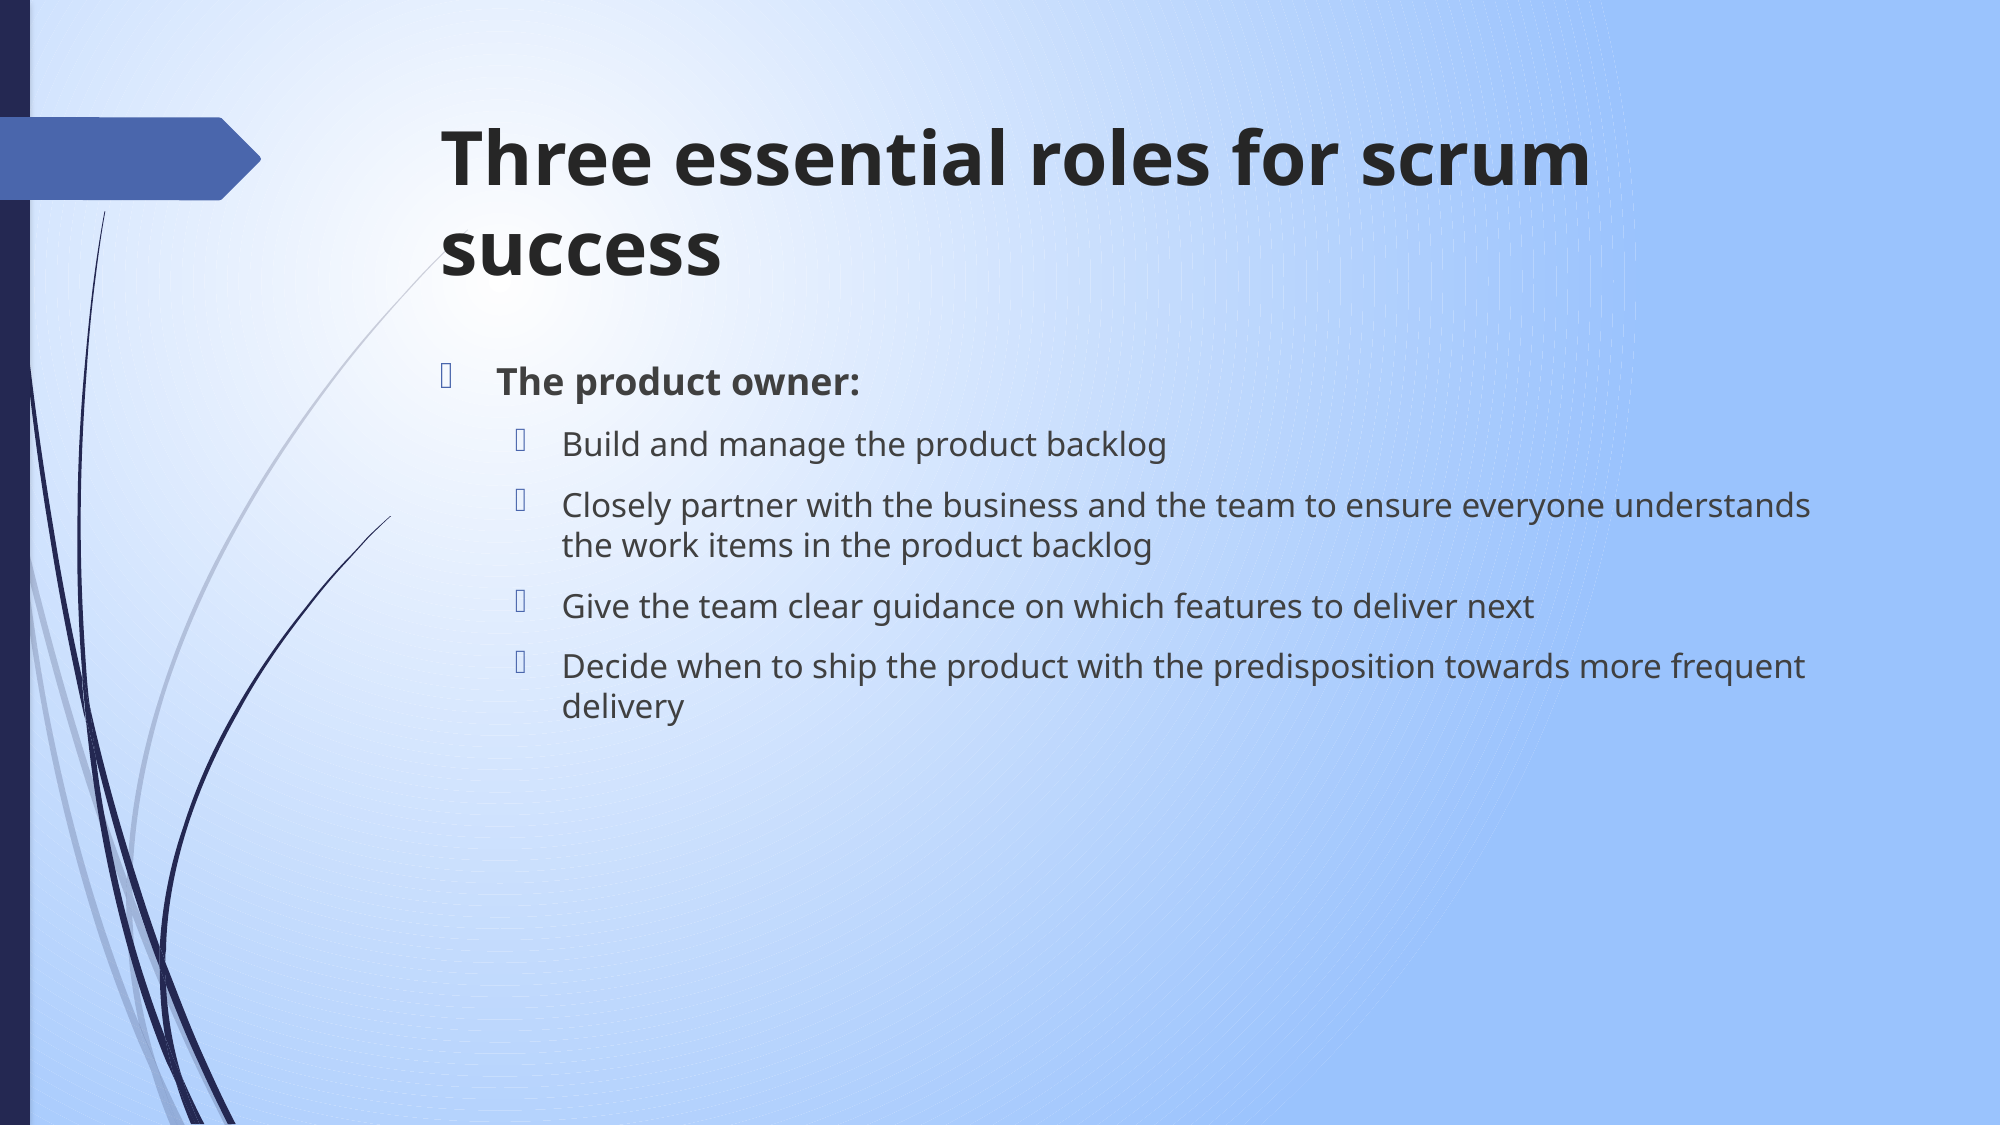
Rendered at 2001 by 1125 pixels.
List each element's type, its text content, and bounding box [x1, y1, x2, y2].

title Three essential roles for scrum success [425, 102, 1888, 313]
list The product owner: Build and manage the product backlog Closely partner with the business and the team to ensure everyone understands the work items in the product backlog Give the team clear guidance on which features to deliver next Decide when to ship the product with the predisposition towards more frequent delivery [424, 350, 1888, 970]
